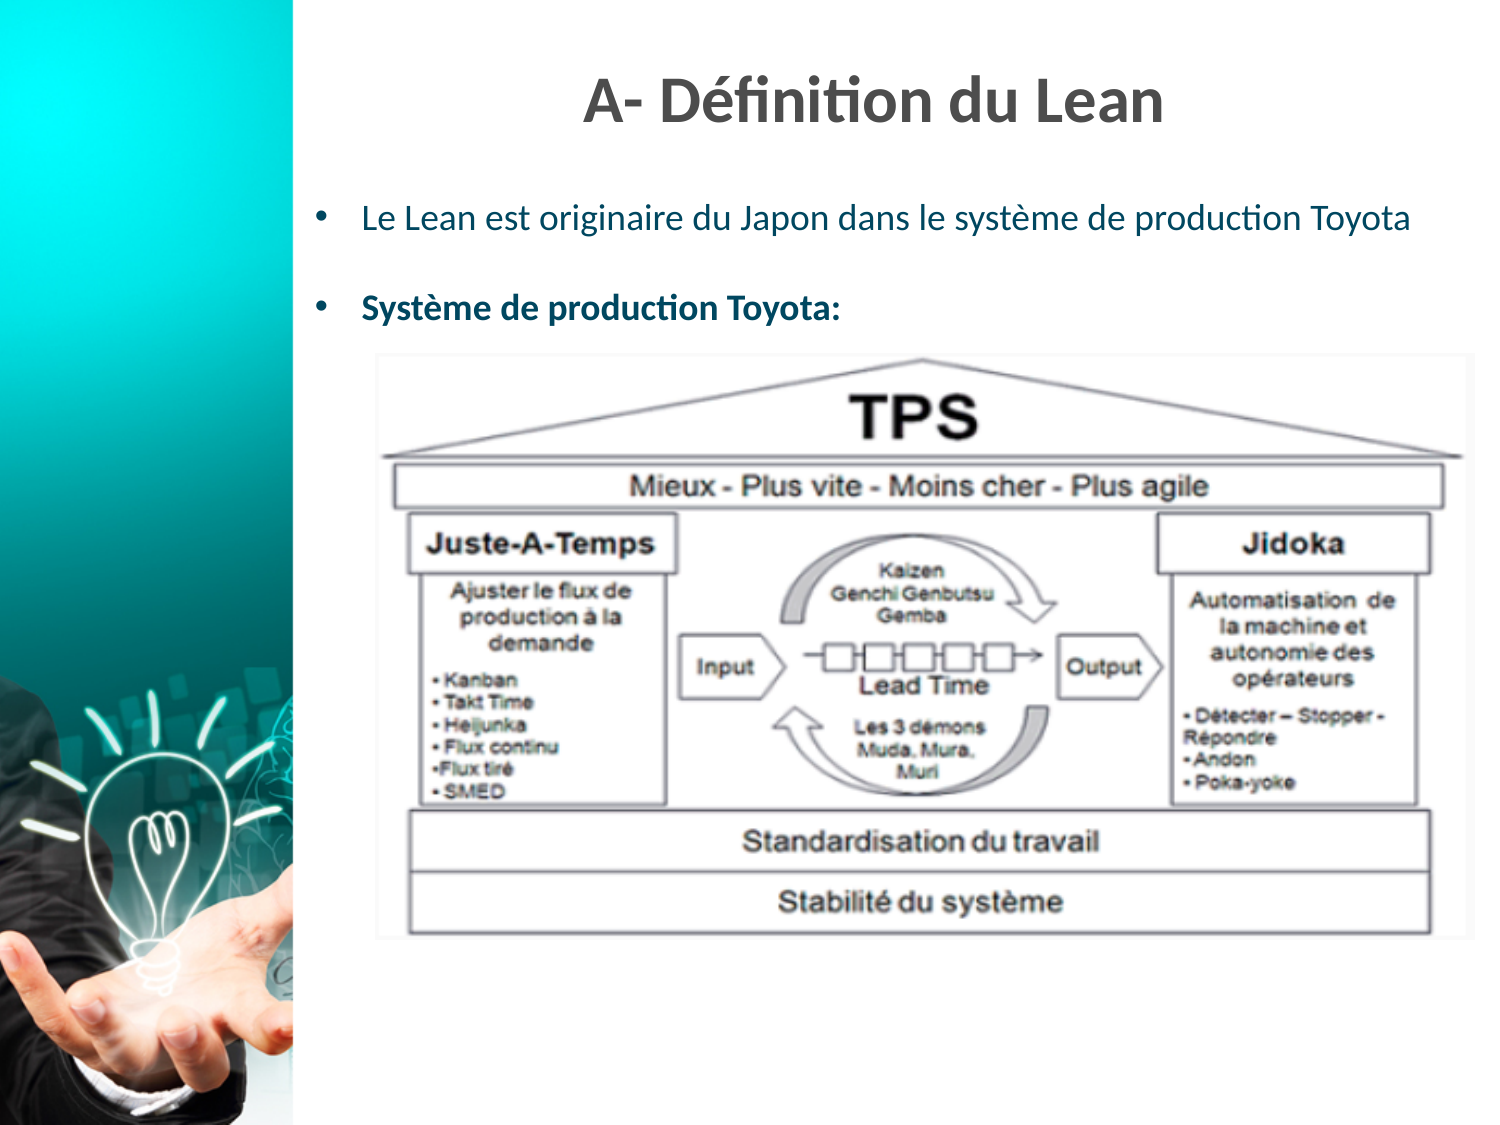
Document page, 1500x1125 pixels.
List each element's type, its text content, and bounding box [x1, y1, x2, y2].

text_box Le Lean est originaire du Japon dans le système de production Toyota Système de production Toyota: [299, 185, 1500, 381]
title A- Définition du Lean [300, 37, 1450, 155]
picture [0, 0, 1500, 1125]
